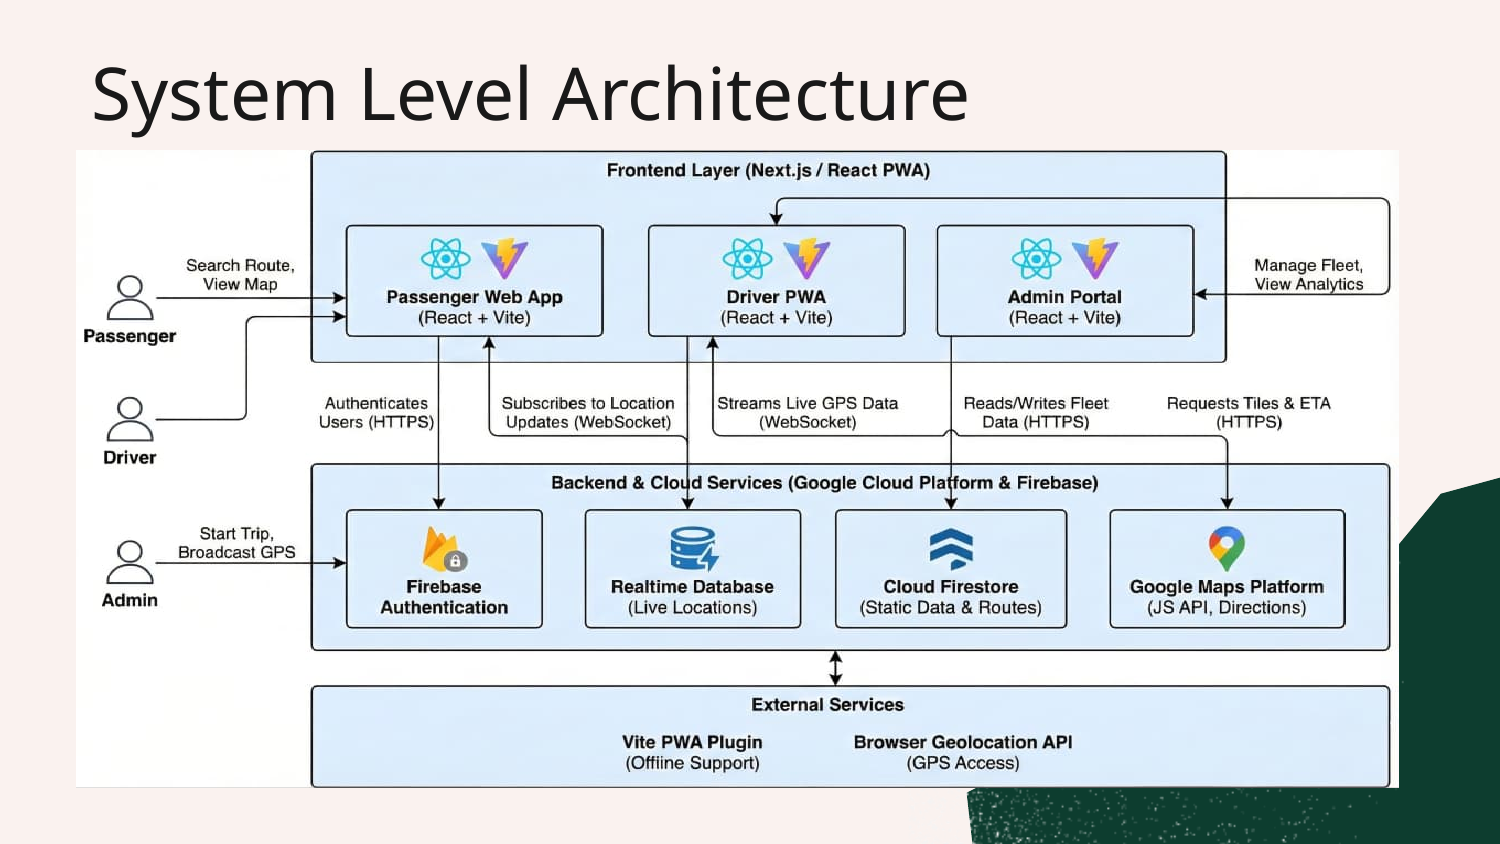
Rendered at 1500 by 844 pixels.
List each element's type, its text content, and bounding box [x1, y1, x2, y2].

title System Level Architecture [76, 43, 1342, 138]
picture [76, 149, 1404, 844]
